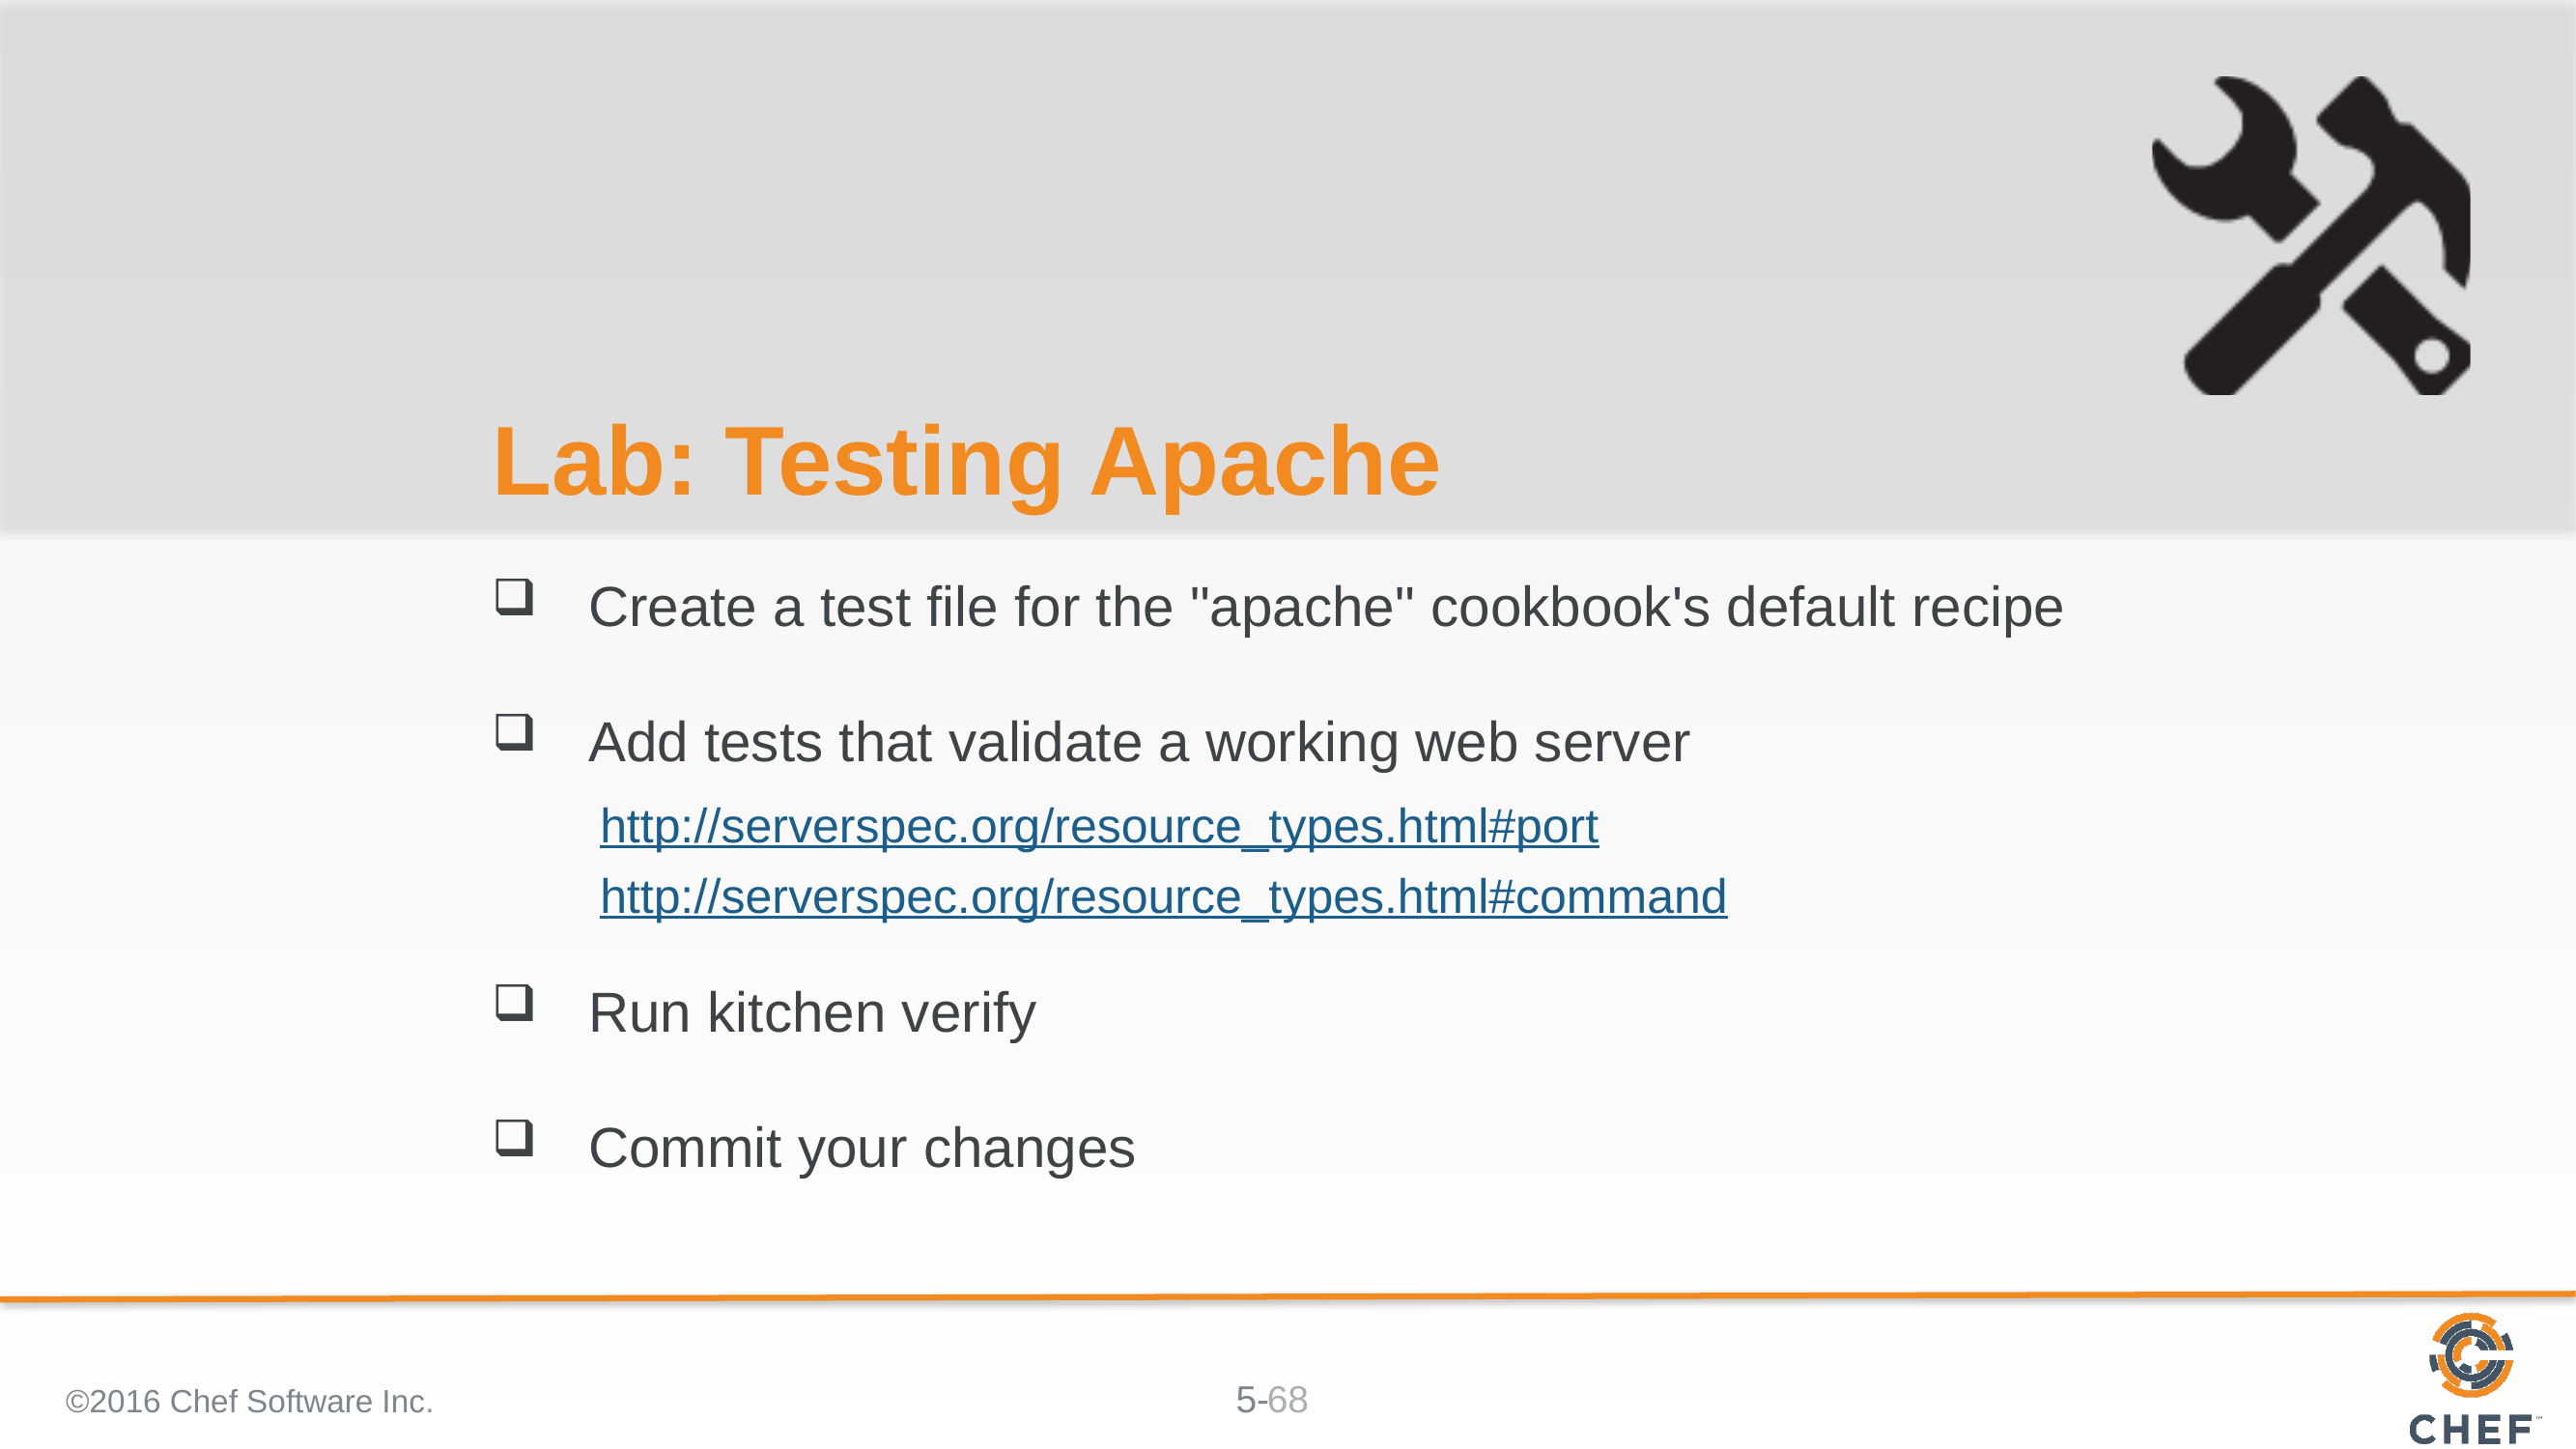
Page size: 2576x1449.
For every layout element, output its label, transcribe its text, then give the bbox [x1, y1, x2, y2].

text_box http://serverspec.org/resource_types.html#port http://serverspec.org/resource_types.html#command [585, 771, 1854, 947]
picture [2399, 1297, 2550, 1449]
slide_number 68 [998, 1359, 1578, 1437]
footer ©2016 Chef Software Inc. [51, 1359, 952, 1440]
subtitle Create a test file for the "apache" cookbook's default recipe Add tests that validate a working web server Run kitchen verify Commit your changes [477, 555, 2217, 1147]
title Lab: Testing Apache [477, 395, 2217, 531]
